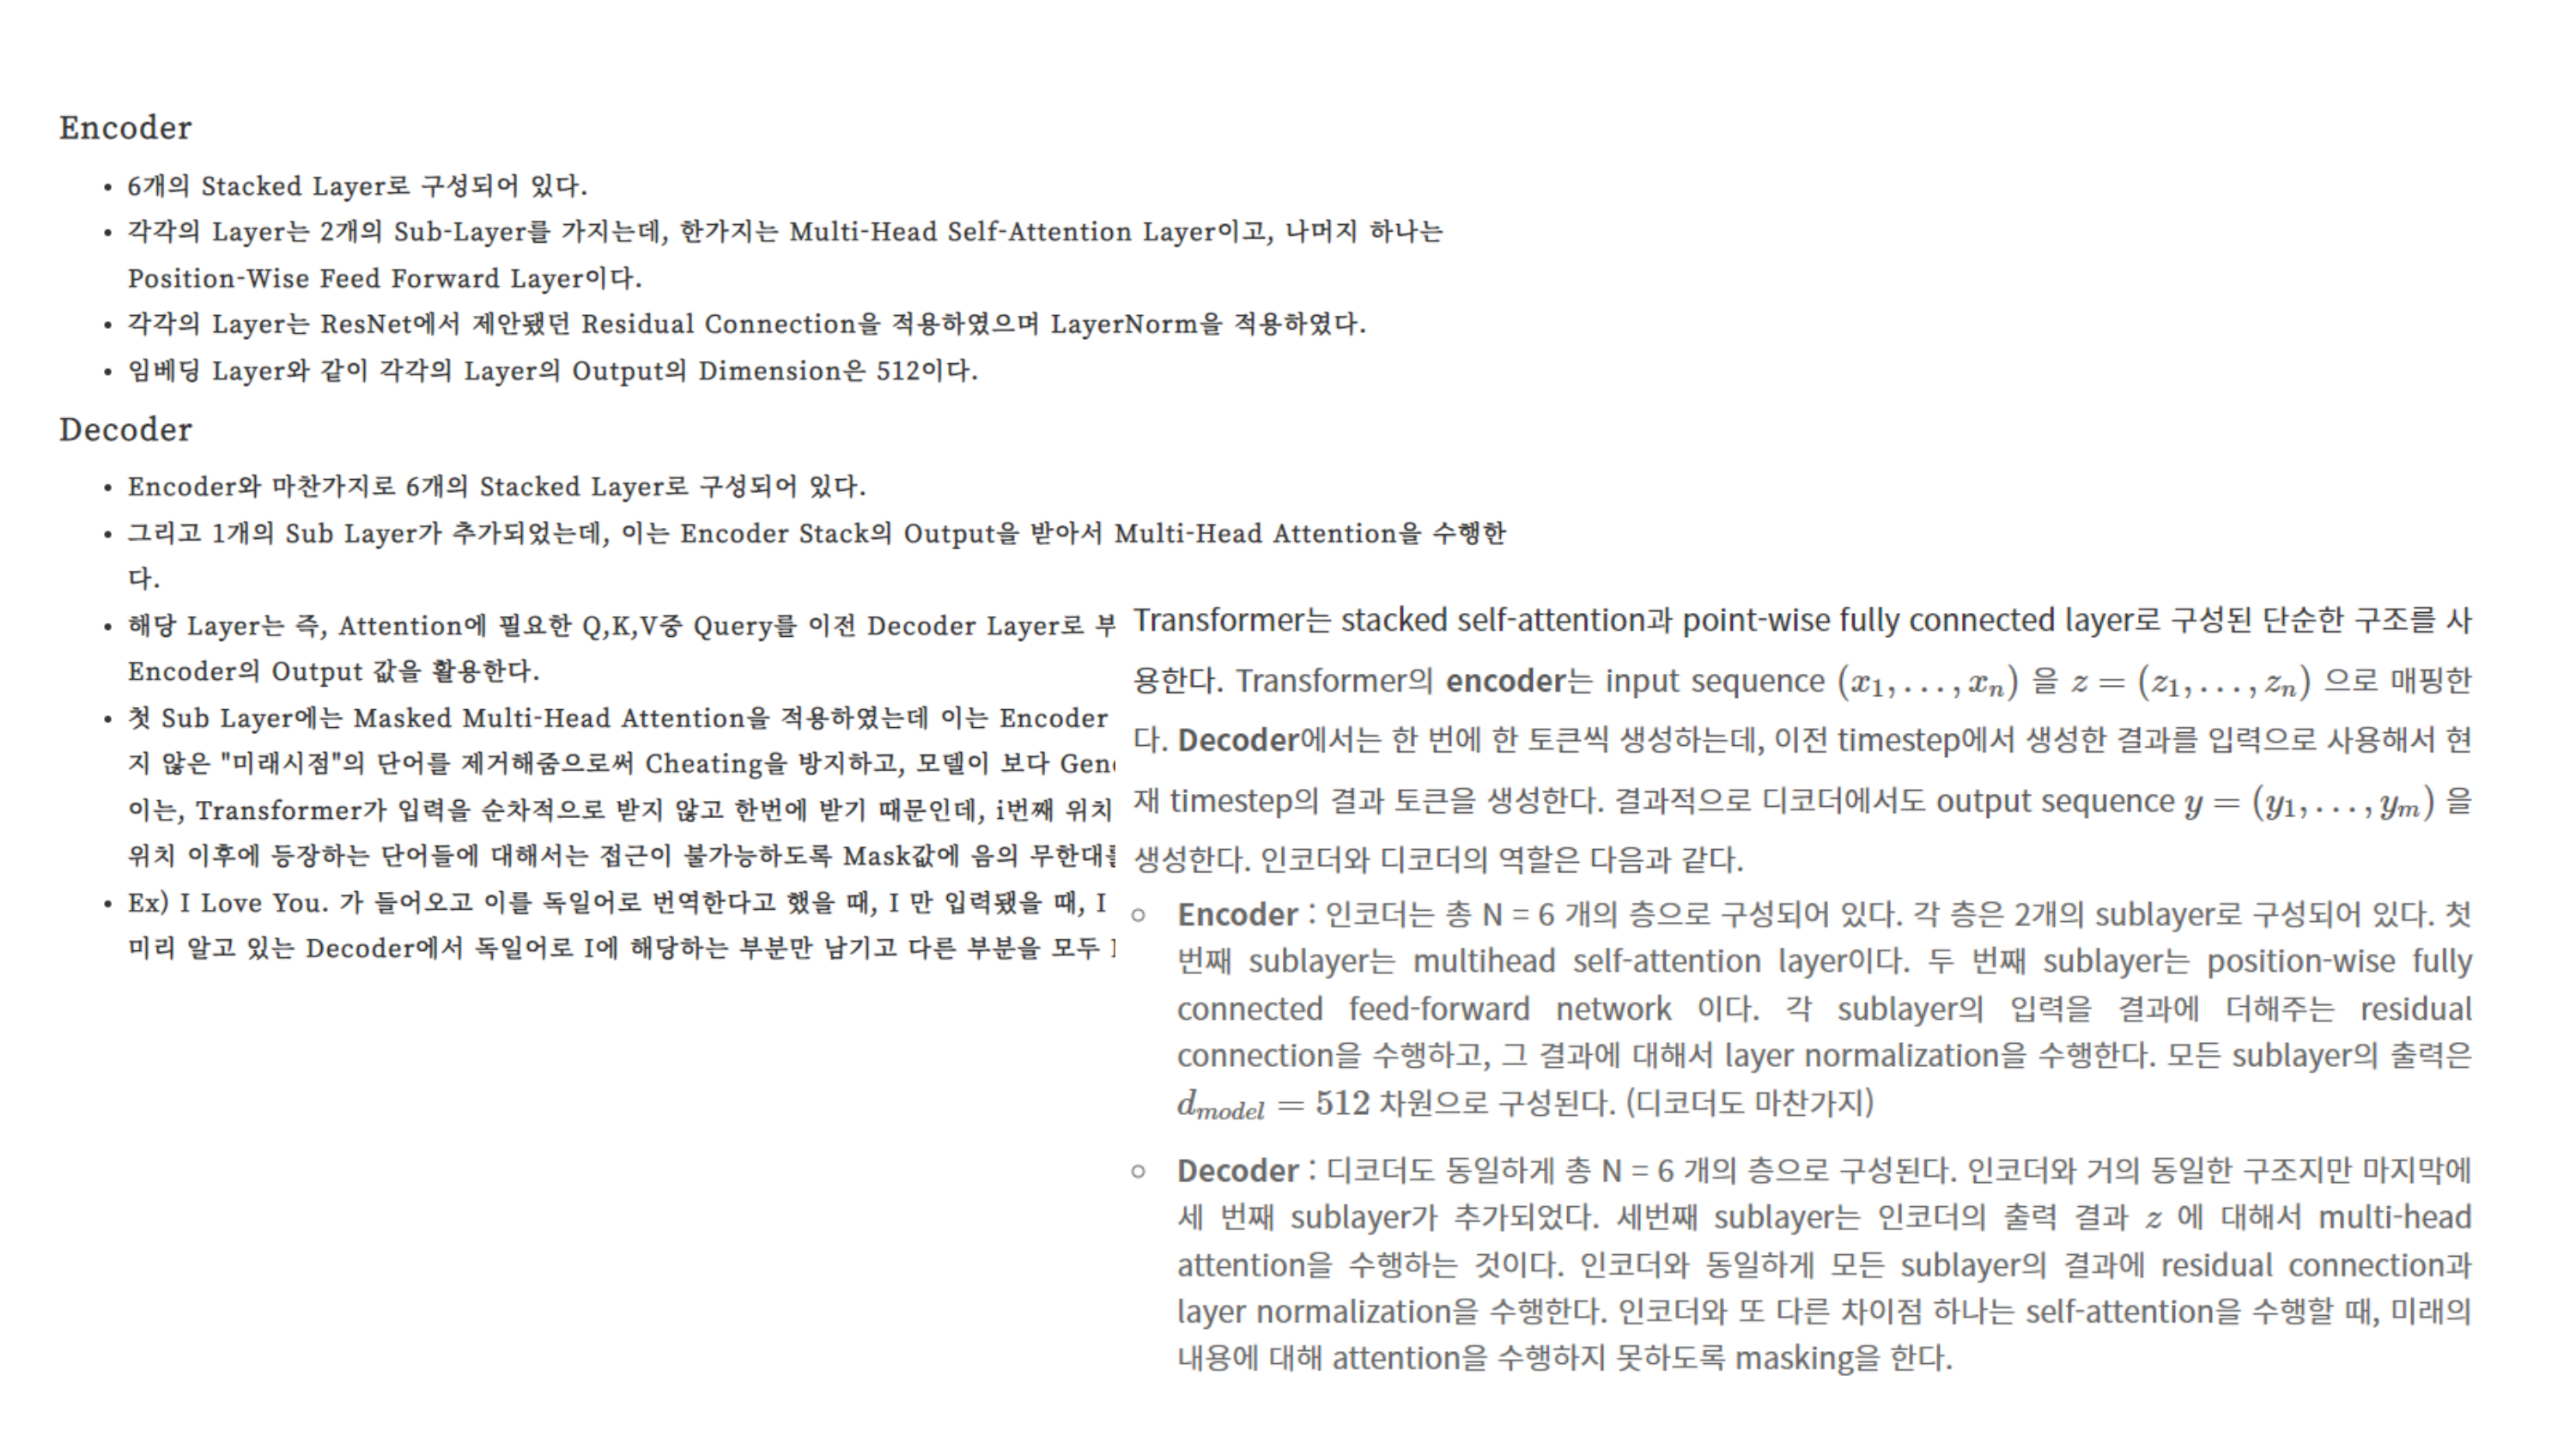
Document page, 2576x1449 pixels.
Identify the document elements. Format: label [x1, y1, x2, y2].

picture [21, 101, 2531, 1398]
